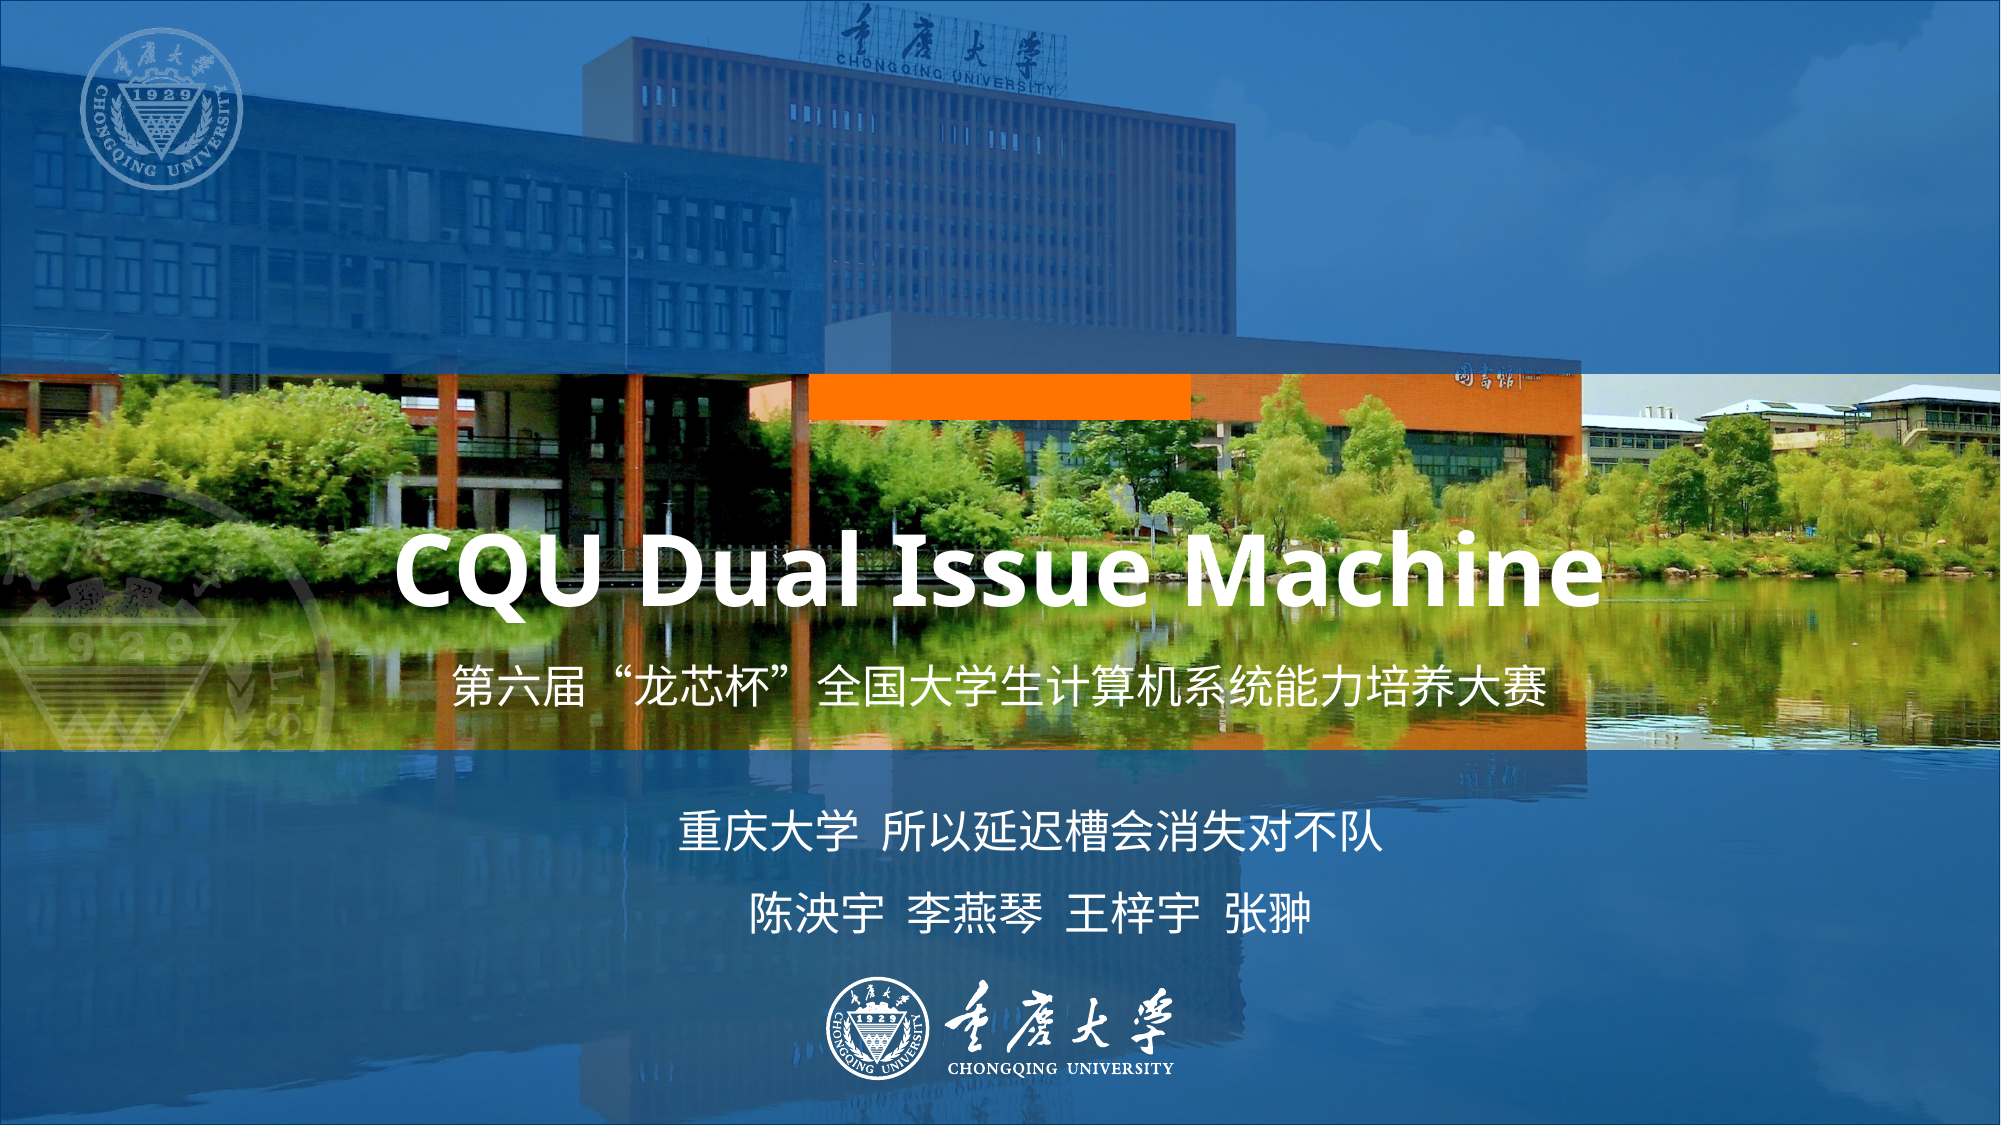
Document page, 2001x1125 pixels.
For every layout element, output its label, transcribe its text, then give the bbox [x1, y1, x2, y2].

list CQU Dual Issue Machine [55, 470, 1944, 637]
picture [70, 18, 253, 201]
list 第六届“龙芯杯”全国大学生计算机系统能力培养大赛 [55, 637, 1944, 739]
picture [0, 374, 2000, 752]
list 重庆大学 所以延迟槽会消失对不队 陈泱宇 李燕琴 王梓宇 张翀 [530, 813, 1533, 902]
